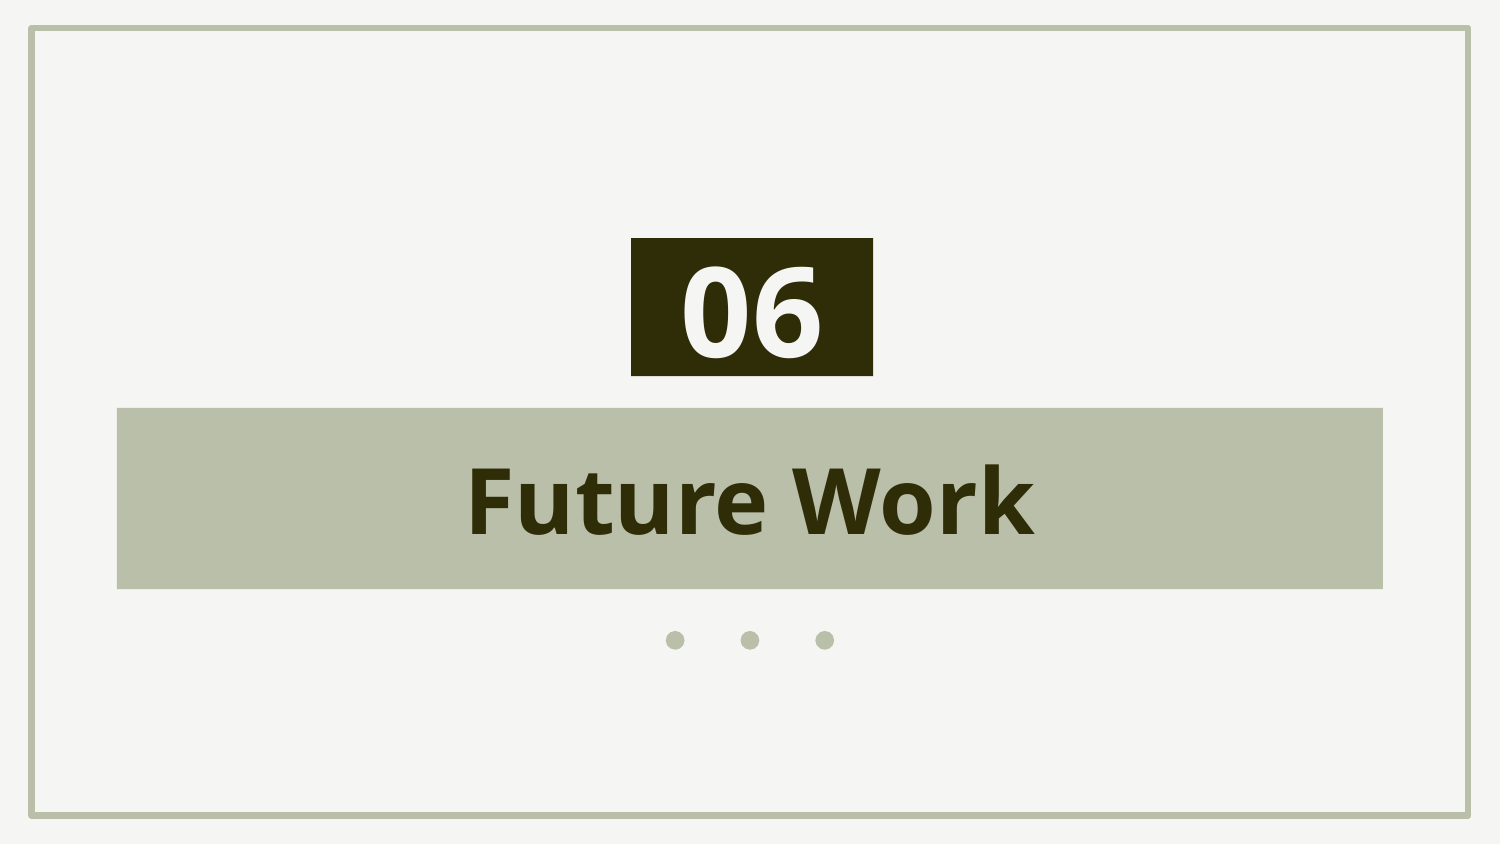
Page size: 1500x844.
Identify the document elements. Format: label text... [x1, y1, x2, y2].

text_box [740, 630, 760, 650]
title Future Work [116, 407, 1383, 590]
text_box [815, 630, 835, 650]
title 06 [631, 238, 874, 377]
text_box [665, 630, 685, 650]
